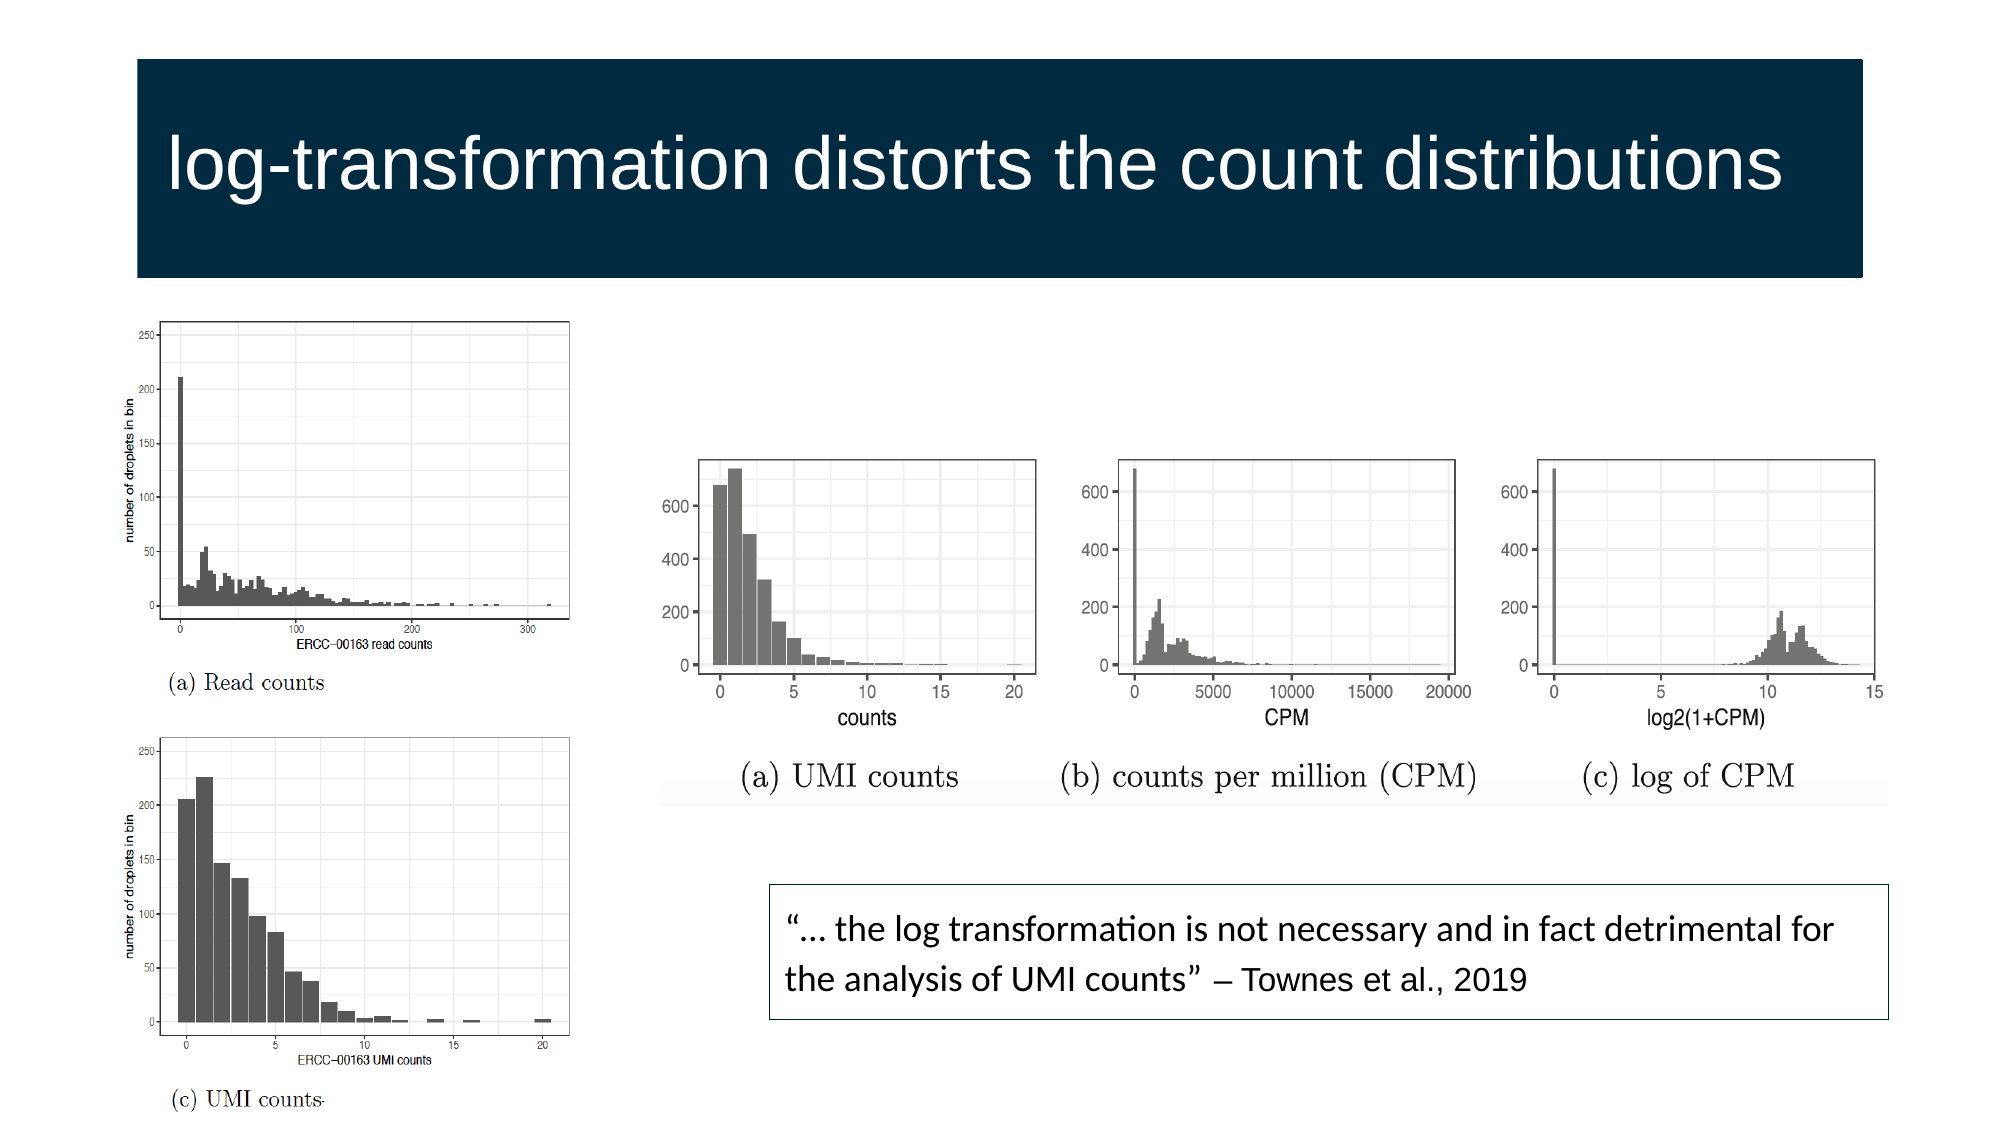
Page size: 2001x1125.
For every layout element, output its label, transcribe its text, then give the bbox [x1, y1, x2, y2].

picture [105, 295, 594, 1125]
picture [659, 454, 1889, 806]
text_box “… the log transformation is not necessary and in fact detrimental for the analysis of UMI counts” – Townes et al., 2019 [769, 884, 1889, 1020]
title log-transformation distorts the count distributions [137, 59, 1863, 278]
